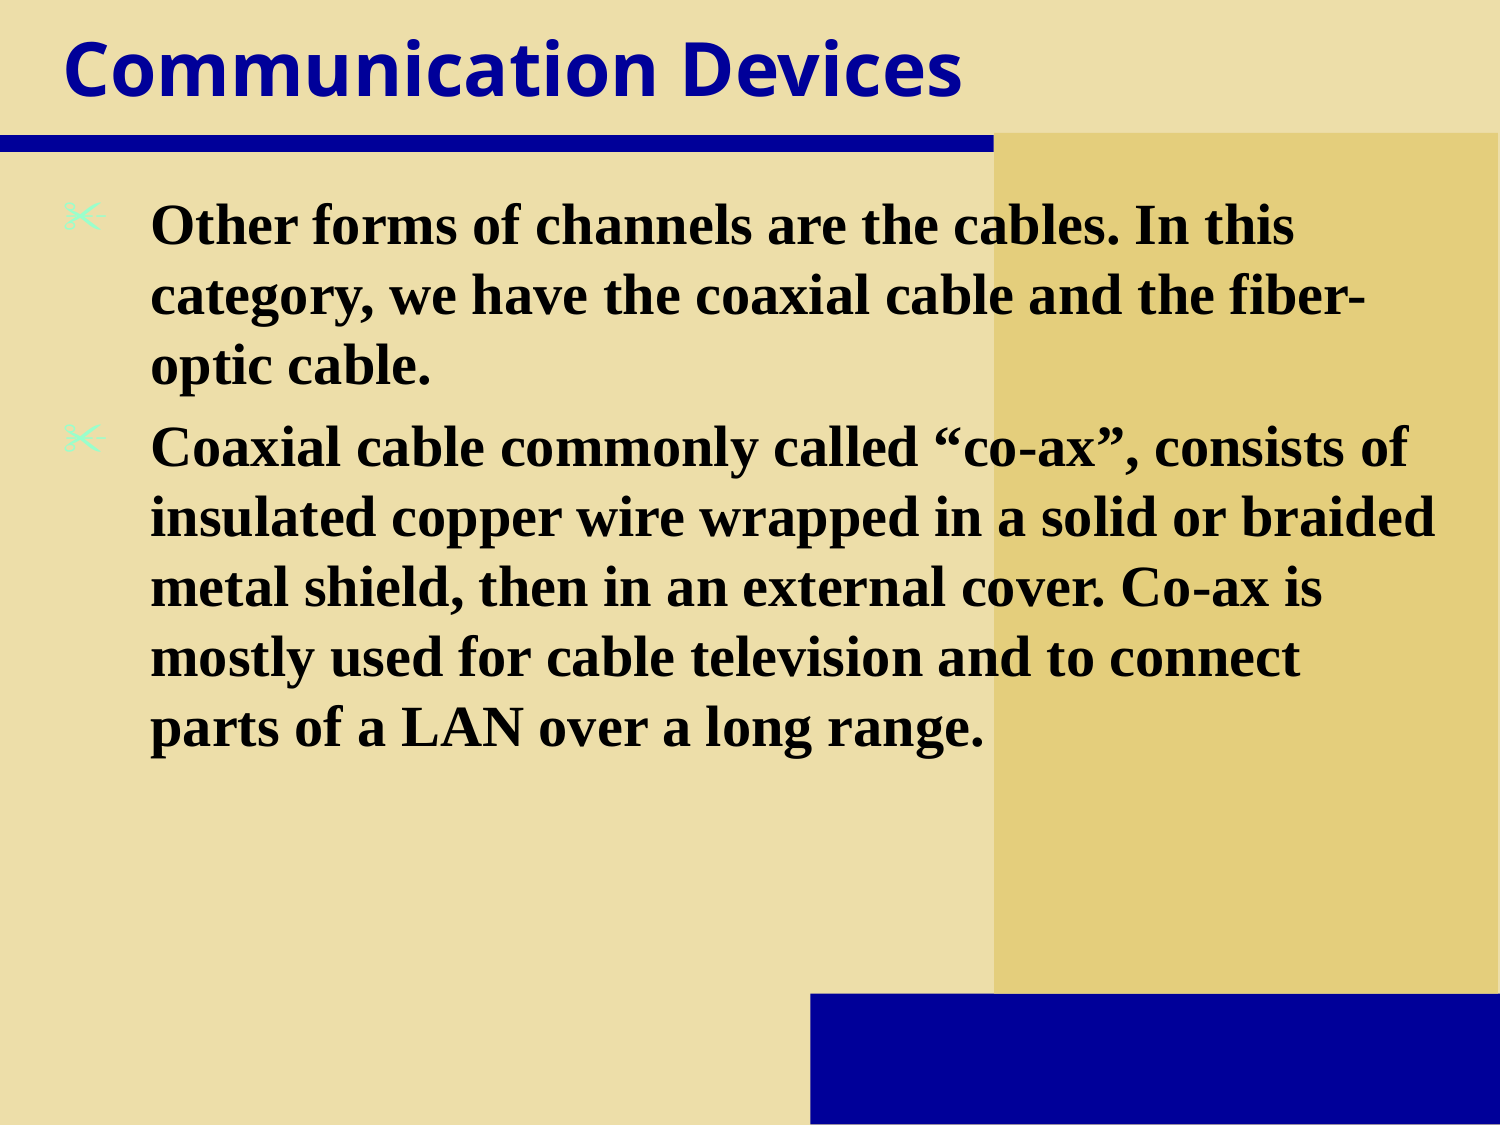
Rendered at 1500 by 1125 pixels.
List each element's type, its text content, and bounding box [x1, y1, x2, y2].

title Communication Devices [47, 0, 1456, 133]
list Other forms of channels are the cables. In this category, we have the coaxial cable and the fiber- optic cable. Coaxial cable commonly called “co-ax”, consists of insulated copper wire wrapped in a solid or braided metal shield, then in an external cover. Co-ax is mostly used for cable television and to connect parts of a LAN over a long range. [47, 178, 1457, 960]
